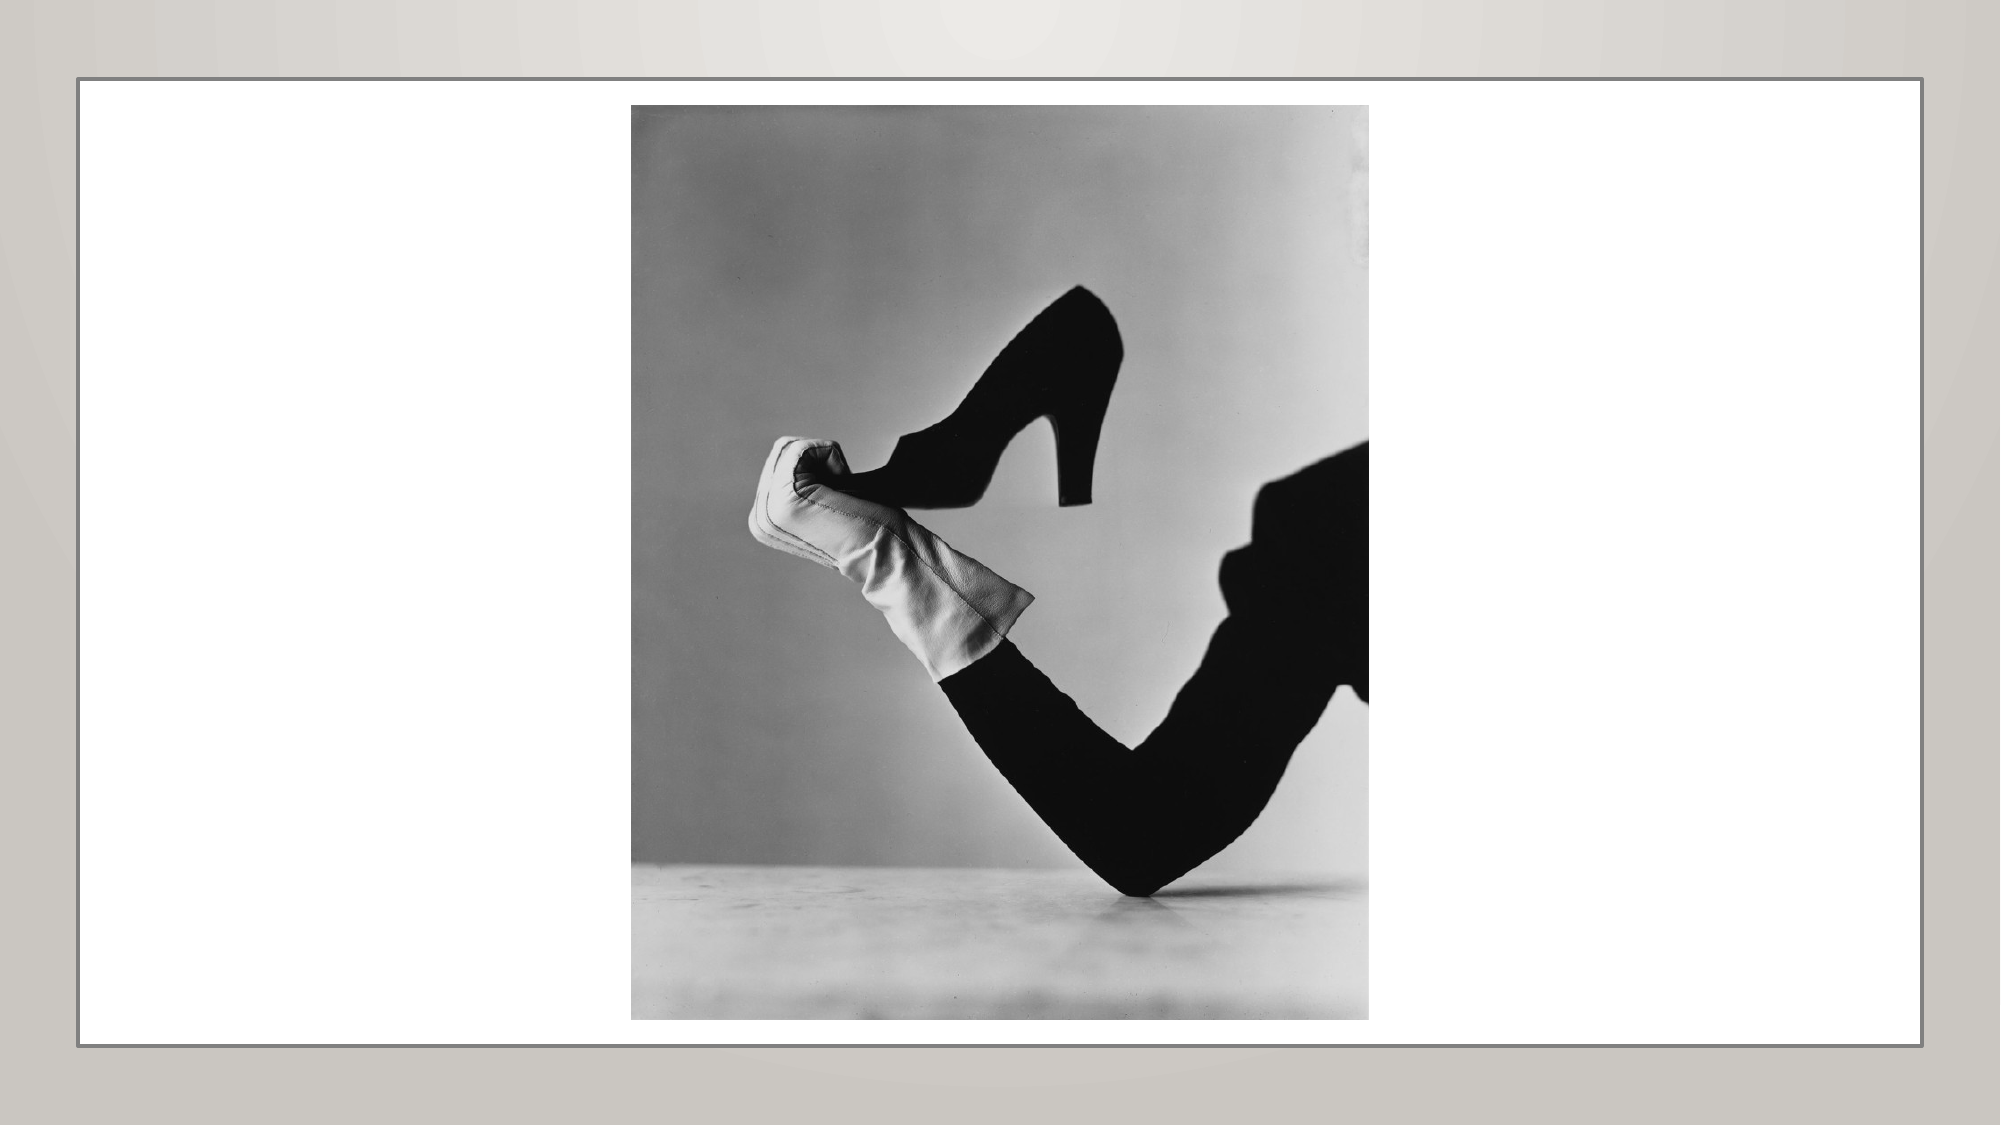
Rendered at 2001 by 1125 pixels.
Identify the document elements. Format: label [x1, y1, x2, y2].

text_box [0, 0, 2000, 1004]
picture [0, 1006, 2000, 1125]
text_box [77, 77, 1923, 1004]
list [630, 105, 1370, 1020]
